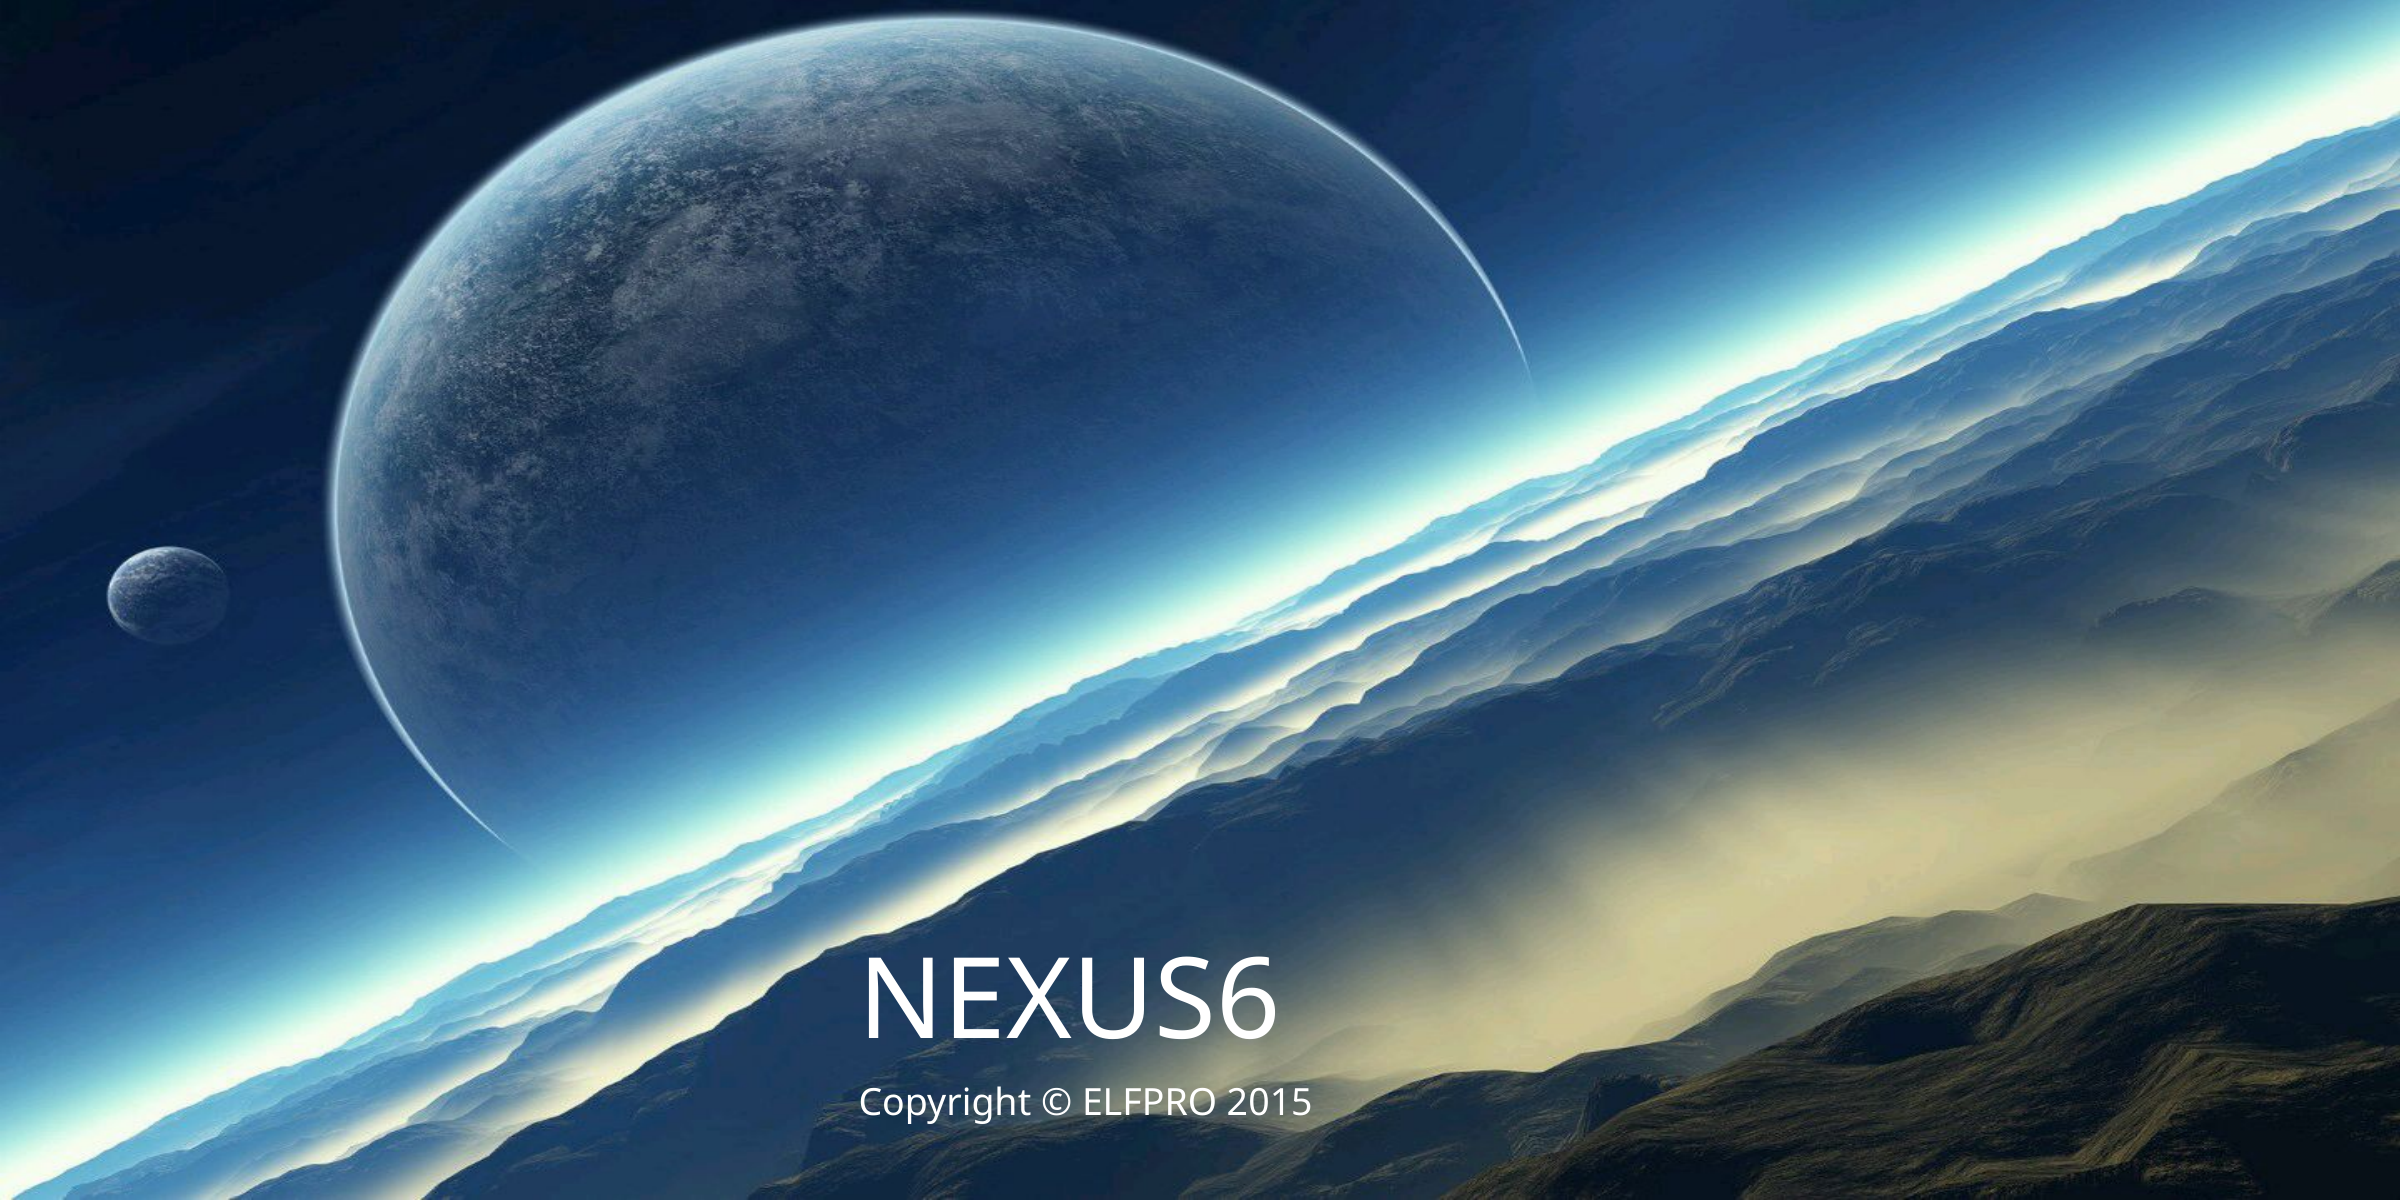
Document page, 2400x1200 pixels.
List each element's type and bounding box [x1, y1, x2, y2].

text_box [843, 918, 1557, 1131]
picture [0, 0, 2400, 1200]
